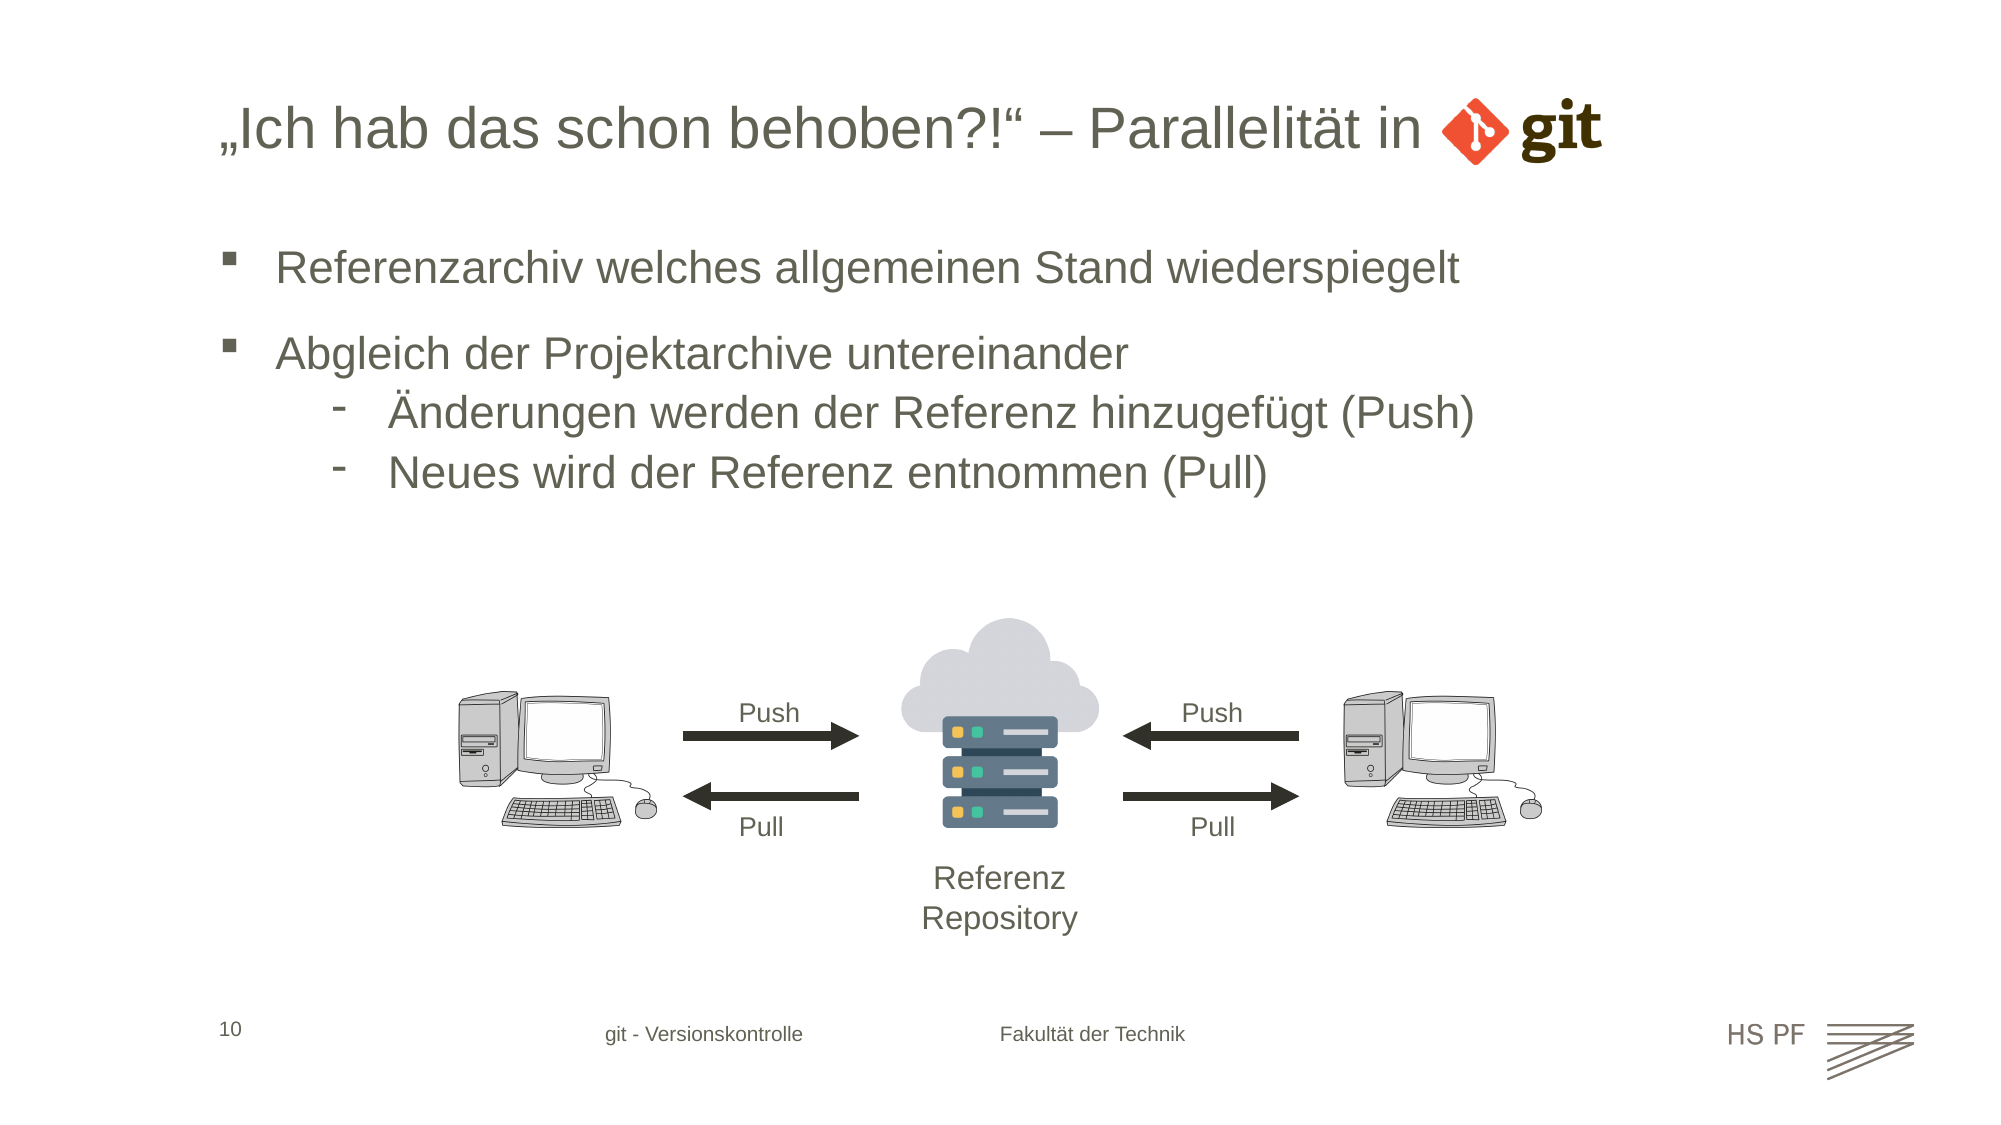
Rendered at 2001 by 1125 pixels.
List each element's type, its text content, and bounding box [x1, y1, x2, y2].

picture [1442, 98, 1602, 165]
picture [458, 691, 657, 828]
text_box Push [1166, 687, 1281, 735]
text_box Push [723, 687, 838, 735]
picture [1708, 1003, 1935, 1107]
picture [1343, 691, 1542, 828]
text_box Pull [1175, 801, 1290, 849]
text_box Pull [724, 801, 839, 849]
list Referenzarchiv welches allgemeinen Stand wiederspiegelt Abgleich der Projektarchive untereinander Änderungen werden der Referenz hinzugefügt (Push) Neues wird der Referenz entnommen (Pull) [219, 226, 1782, 927]
title „Ich hab das schon behoben?!“ – Parallelität in [219, 98, 1783, 189]
text_box Referenz Repository [906, 849, 1094, 944]
picture [895, 618, 1105, 828]
